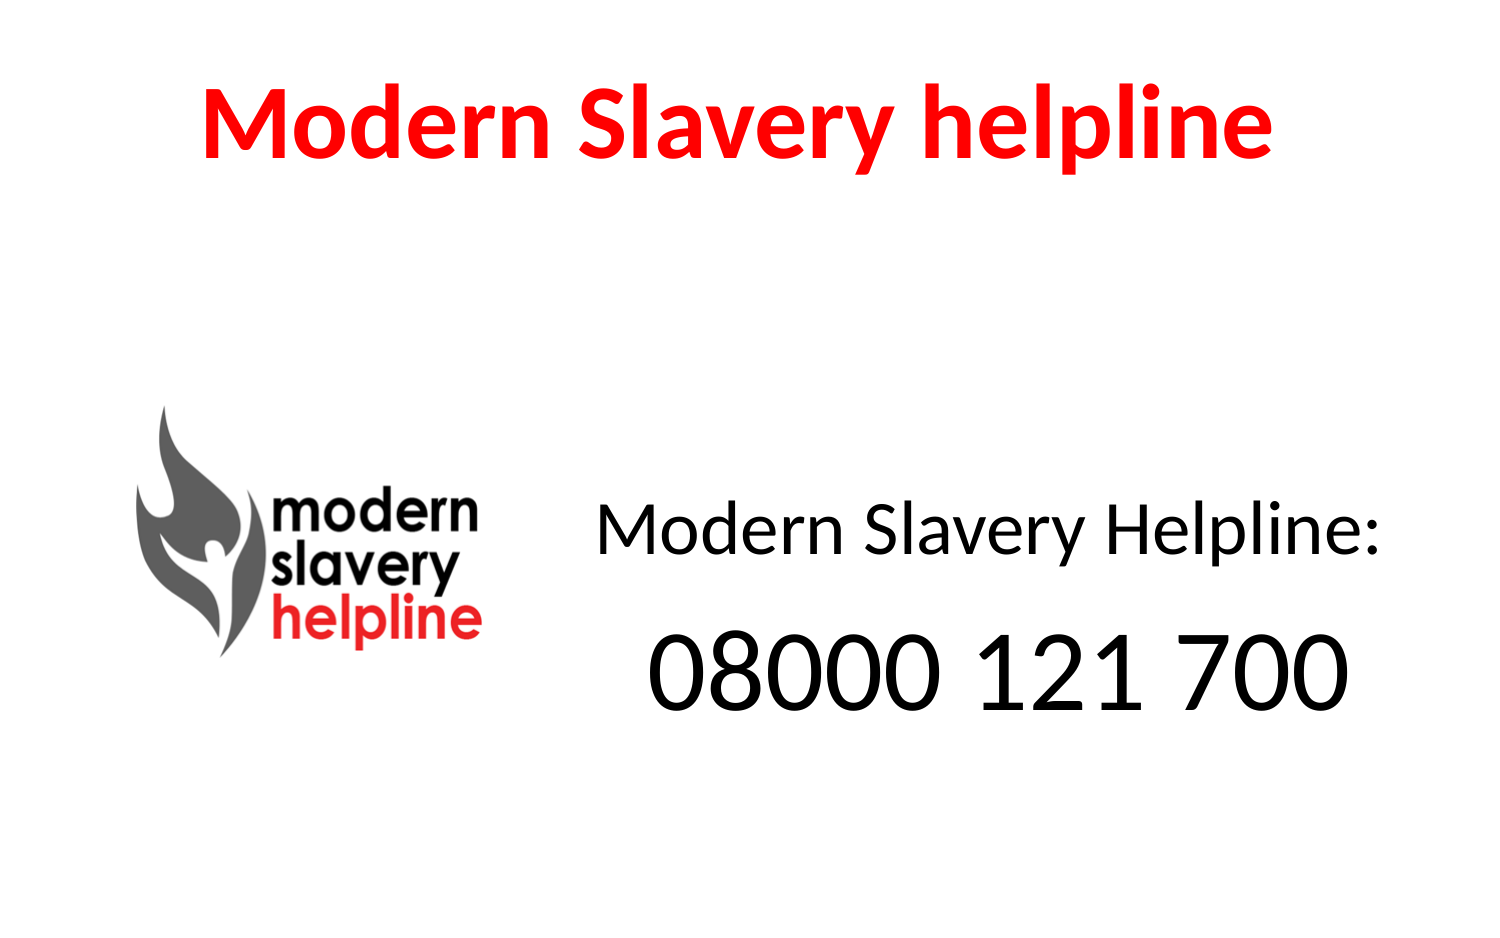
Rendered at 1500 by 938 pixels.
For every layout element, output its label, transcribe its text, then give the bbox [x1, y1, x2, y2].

title Modern Slavery helpline [75, 37, 1425, 194]
picture [135, 405, 490, 658]
list Modern Slavery Helpline: 08000 121 700 [579, 374, 1458, 748]
